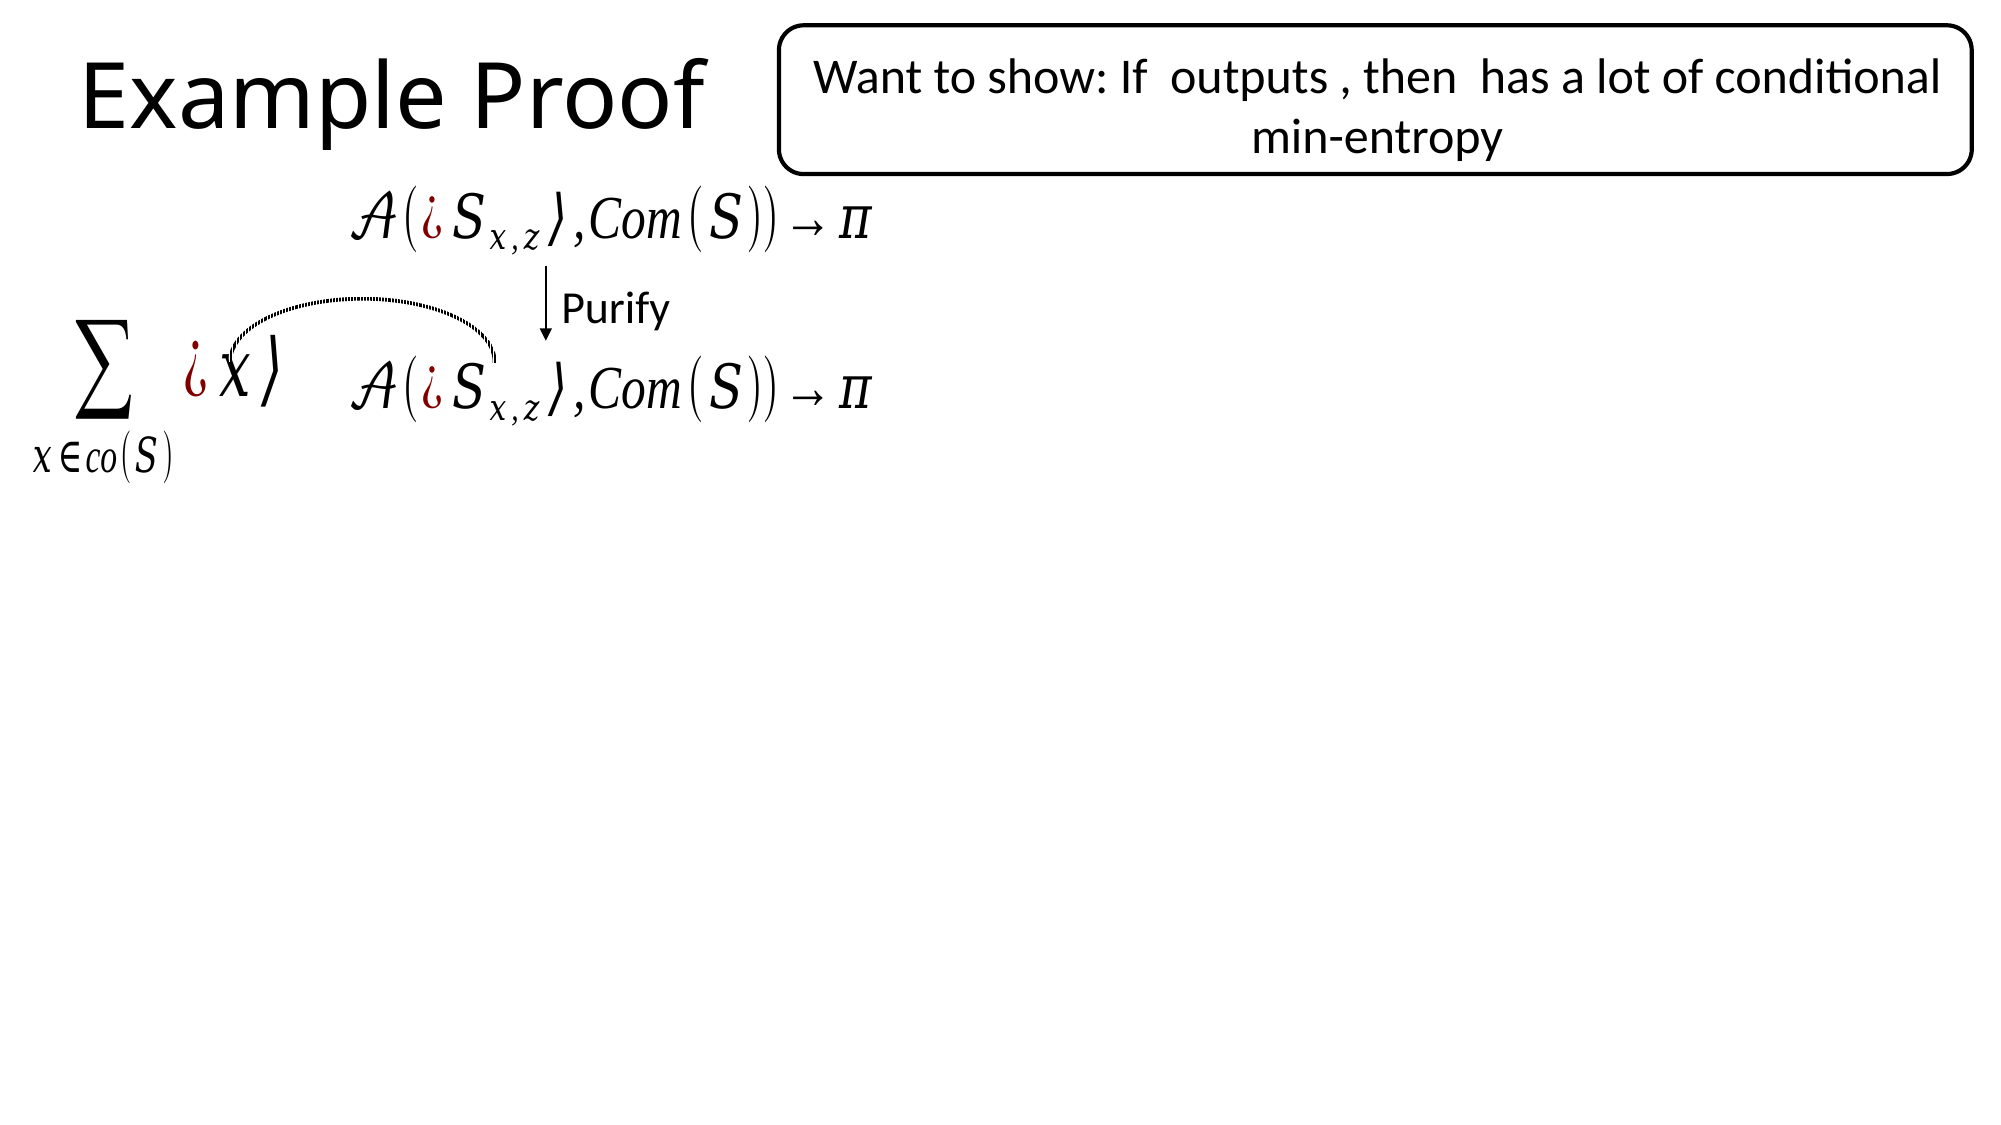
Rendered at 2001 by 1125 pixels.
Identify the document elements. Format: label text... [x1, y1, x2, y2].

text_box Purify [546, 270, 695, 341]
text_box [227, 295, 498, 365]
title Example Proof [63, 31, 737, 166]
text_box [777, 24, 1973, 176]
